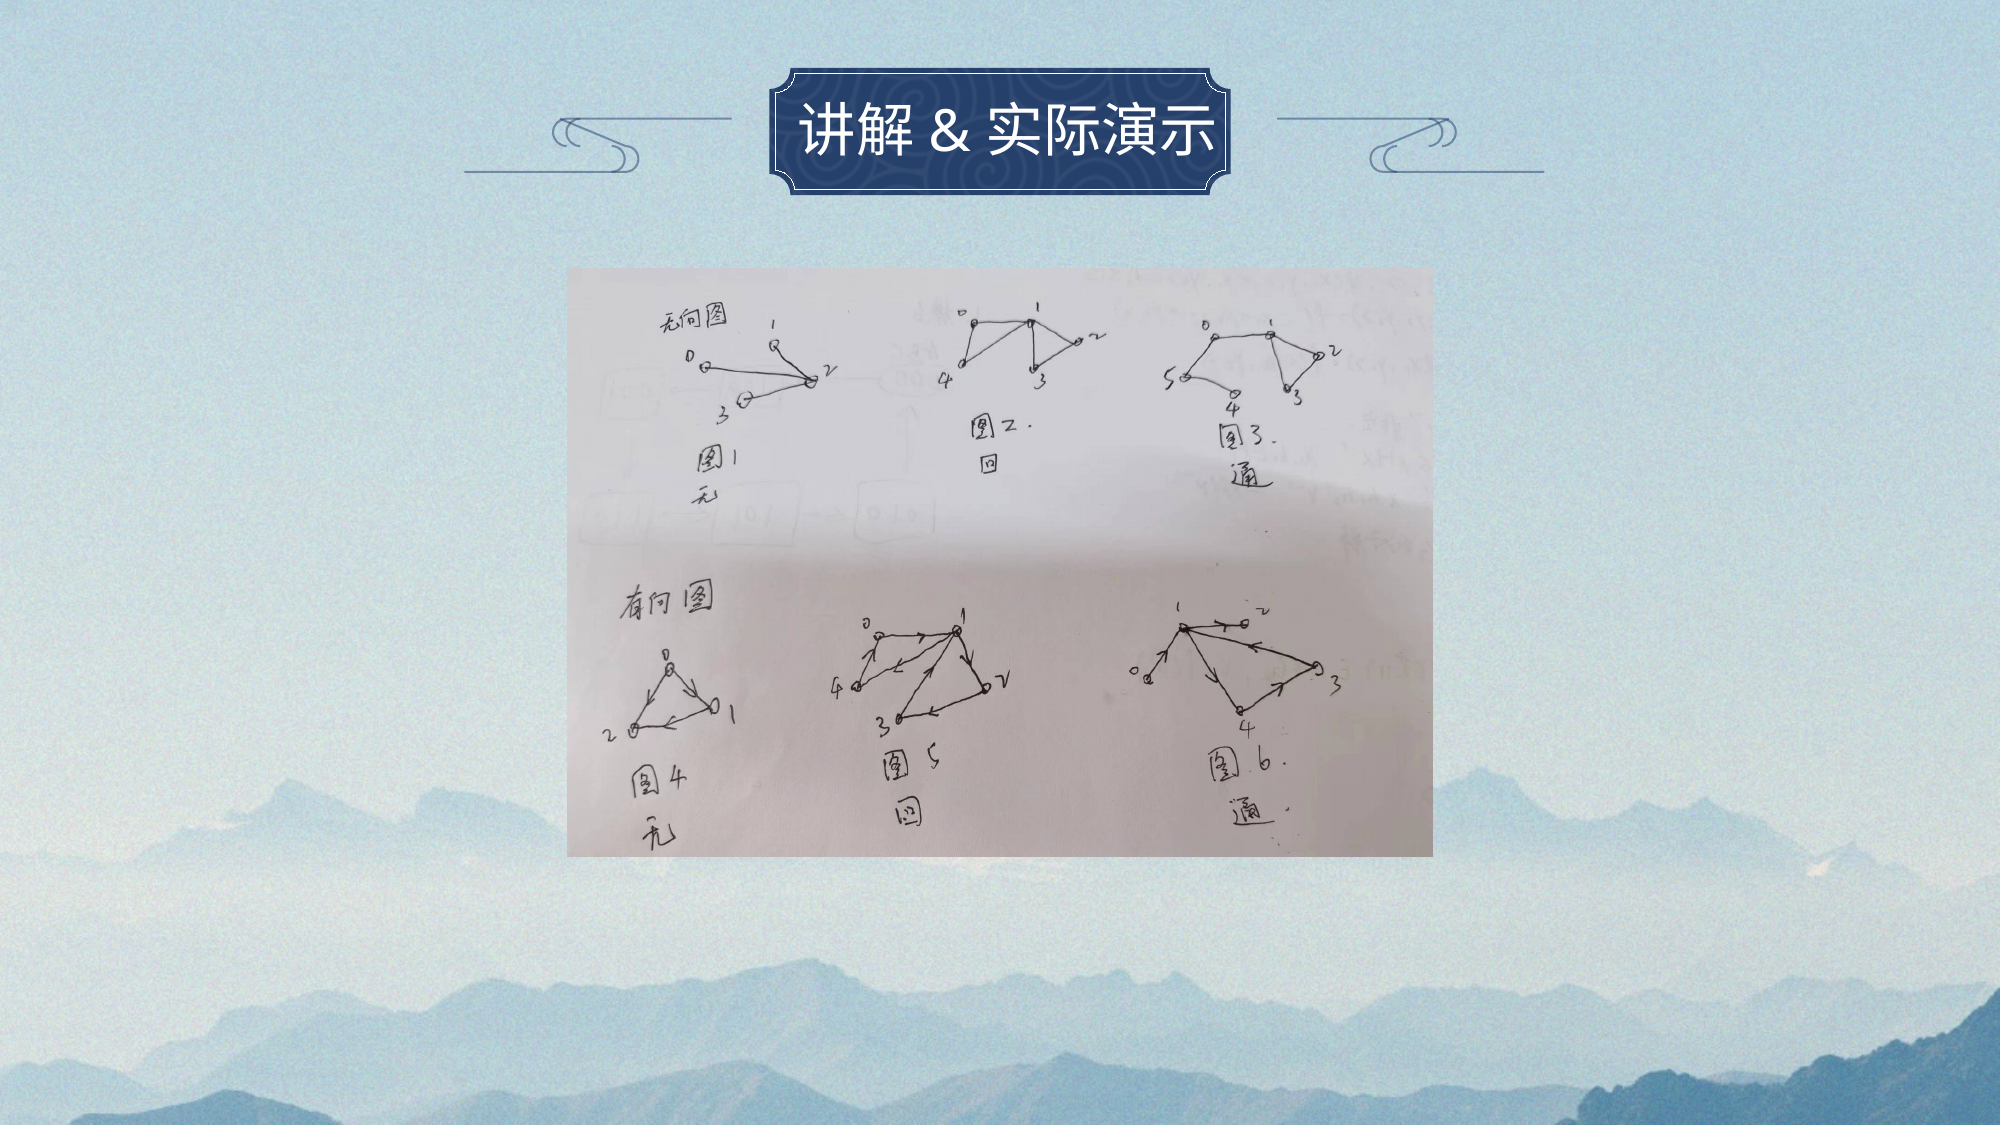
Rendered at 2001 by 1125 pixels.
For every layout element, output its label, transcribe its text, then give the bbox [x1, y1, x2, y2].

picture [0, 0, 2000, 1125]
title 讲解&实际演示 [696, 94, 1320, 191]
